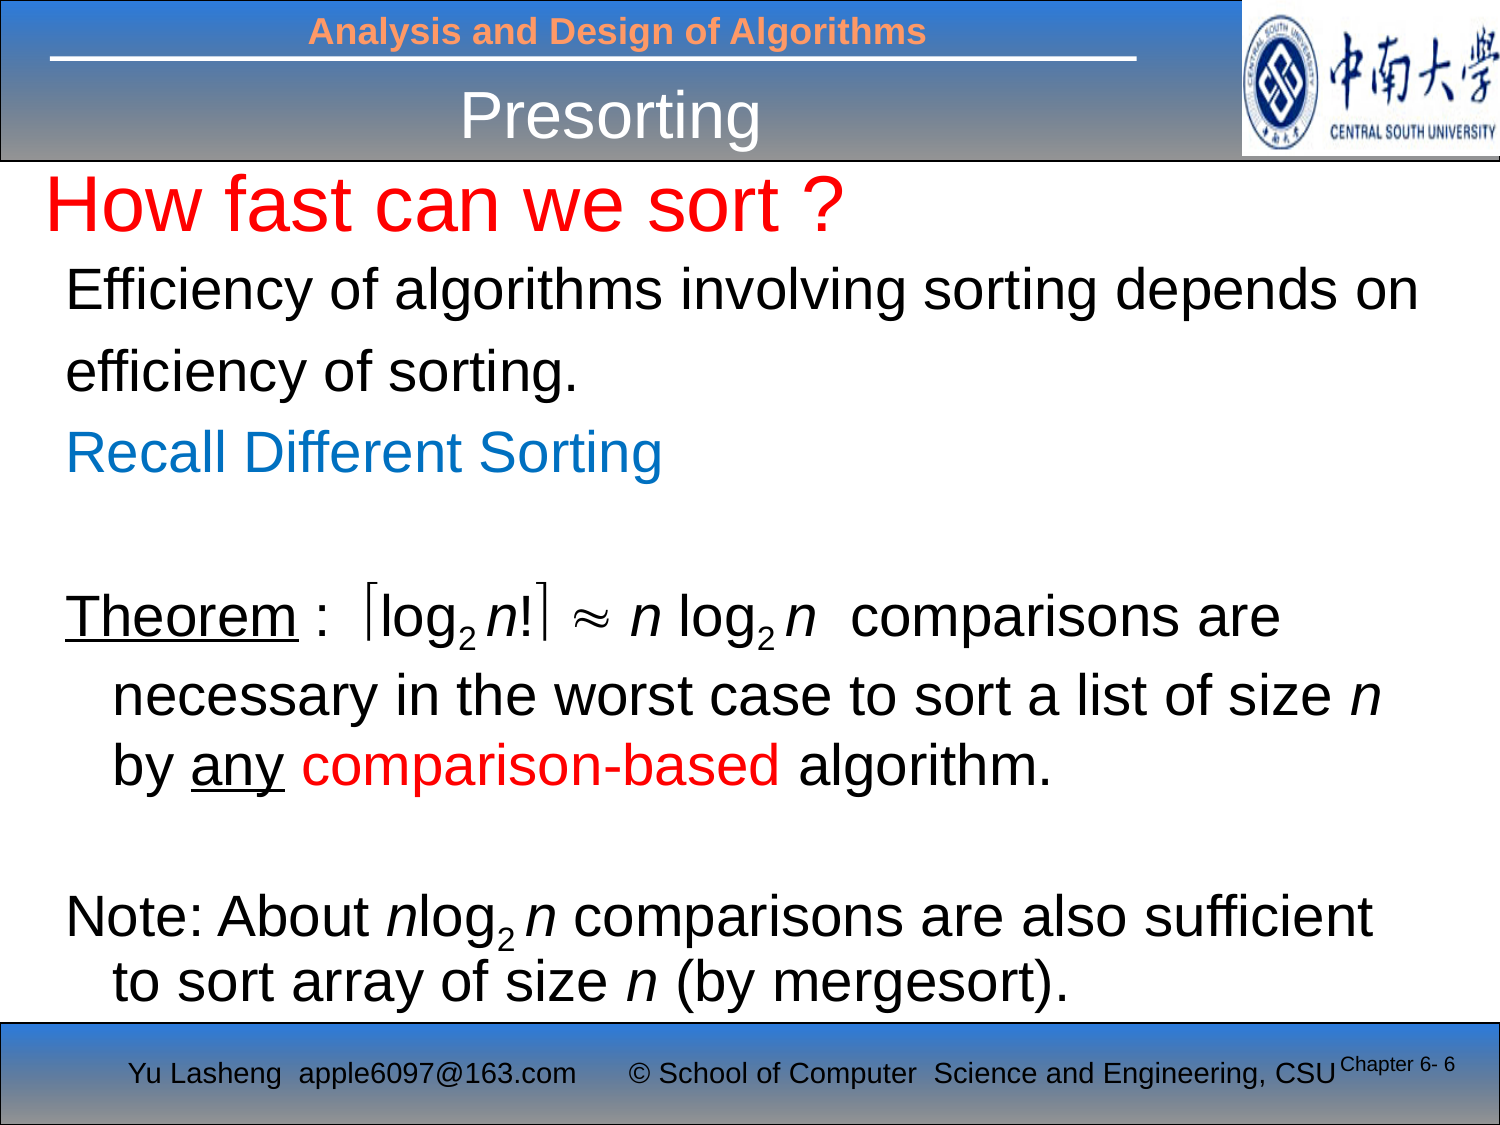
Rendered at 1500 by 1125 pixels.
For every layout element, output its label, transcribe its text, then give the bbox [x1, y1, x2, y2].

slide_number Chapter 6- 6 [1293, 1042, 1471, 1118]
text_box Presorting [444, 73, 778, 161]
list Efficiency of algorithms involving sorting depends on efficiency of sorting. Recall Different Sorting Theorem : log2 n!  n log2 n comparisons are necessary in the worst case to sort a list of size n by any comparison-based algorithm. Note: About nlog2 n comparisons are also sufficient to sort array of size n (by mergesort). [49, 243, 1451, 1125]
title How fast can we sort ? [29, 148, 1202, 252]
picture [1242, 0, 1500, 156]
